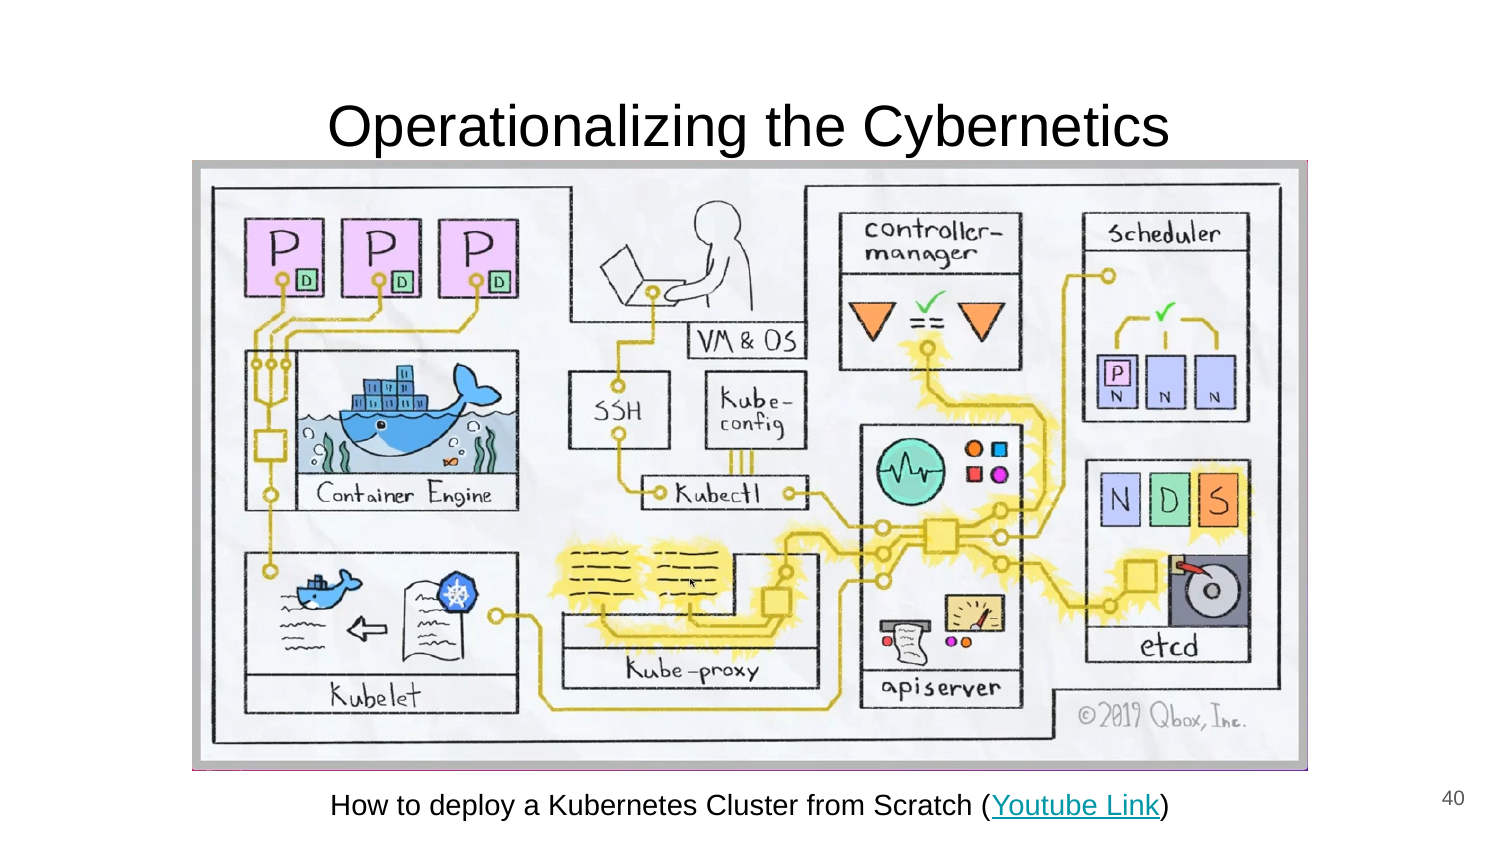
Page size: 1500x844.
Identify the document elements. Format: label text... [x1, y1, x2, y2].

text_box How to deploy a Kubernetes Cluster from Scratch (Youtube Link) [315, 780, 1185, 829]
picture [192, 160, 1308, 771]
slide_number 40 [1389, 764, 1480, 830]
title Operationalizing the Cybernetics [51, 72, 1449, 167]
